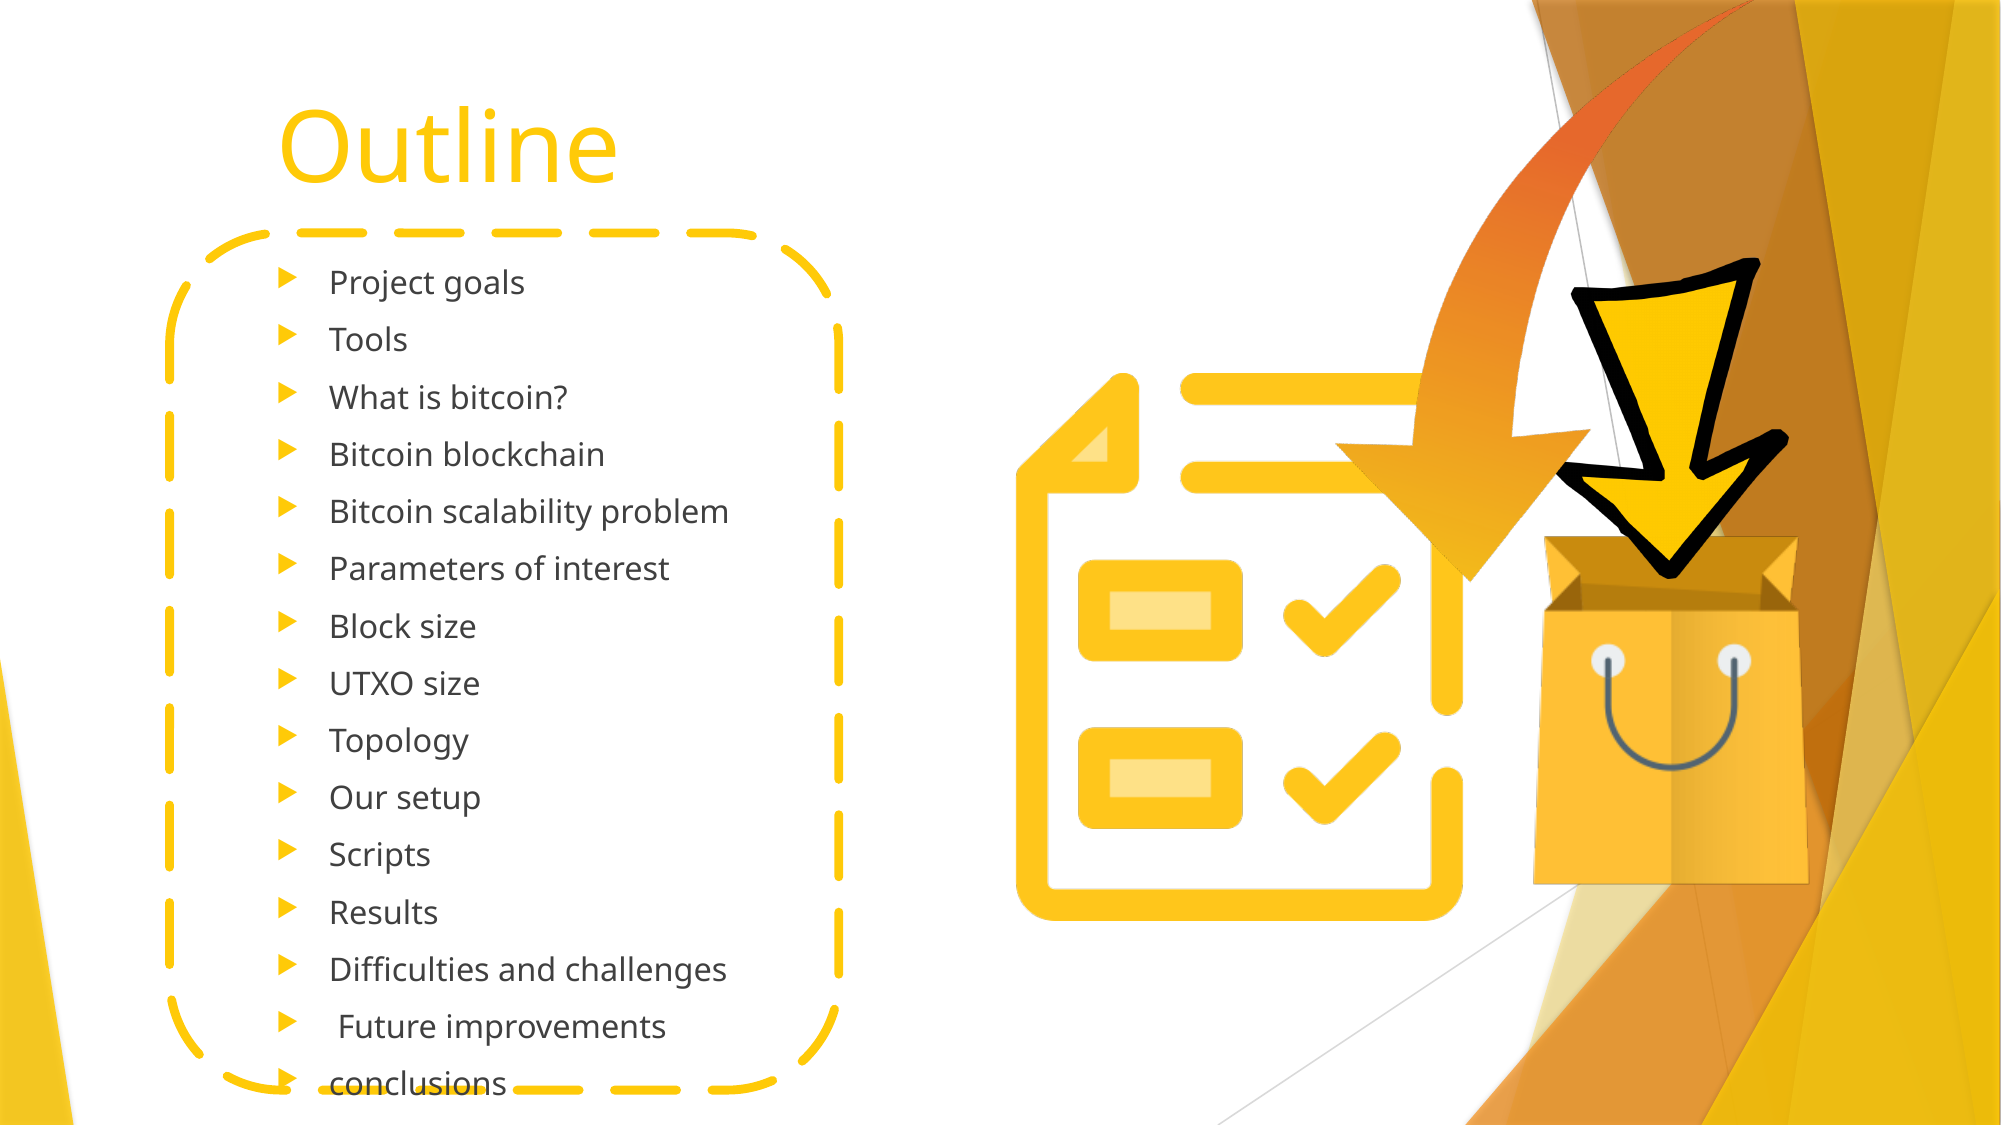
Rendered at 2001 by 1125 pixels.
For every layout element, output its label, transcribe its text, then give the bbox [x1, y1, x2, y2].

text_box [167, 233, 261, 1090]
list Project goals Tools What is bitcoin? Bitcoin blockchain Bitcoin scalability problem Parameters of interest Block size UTXO size Topology Our setup Scripts Results Difficulties and challenges Future improvements conclusions [261, 254, 1672, 1112]
title Outline [261, 75, 1595, 254]
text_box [1470, 494, 1872, 912]
picture [965, 0, 1948, 921]
